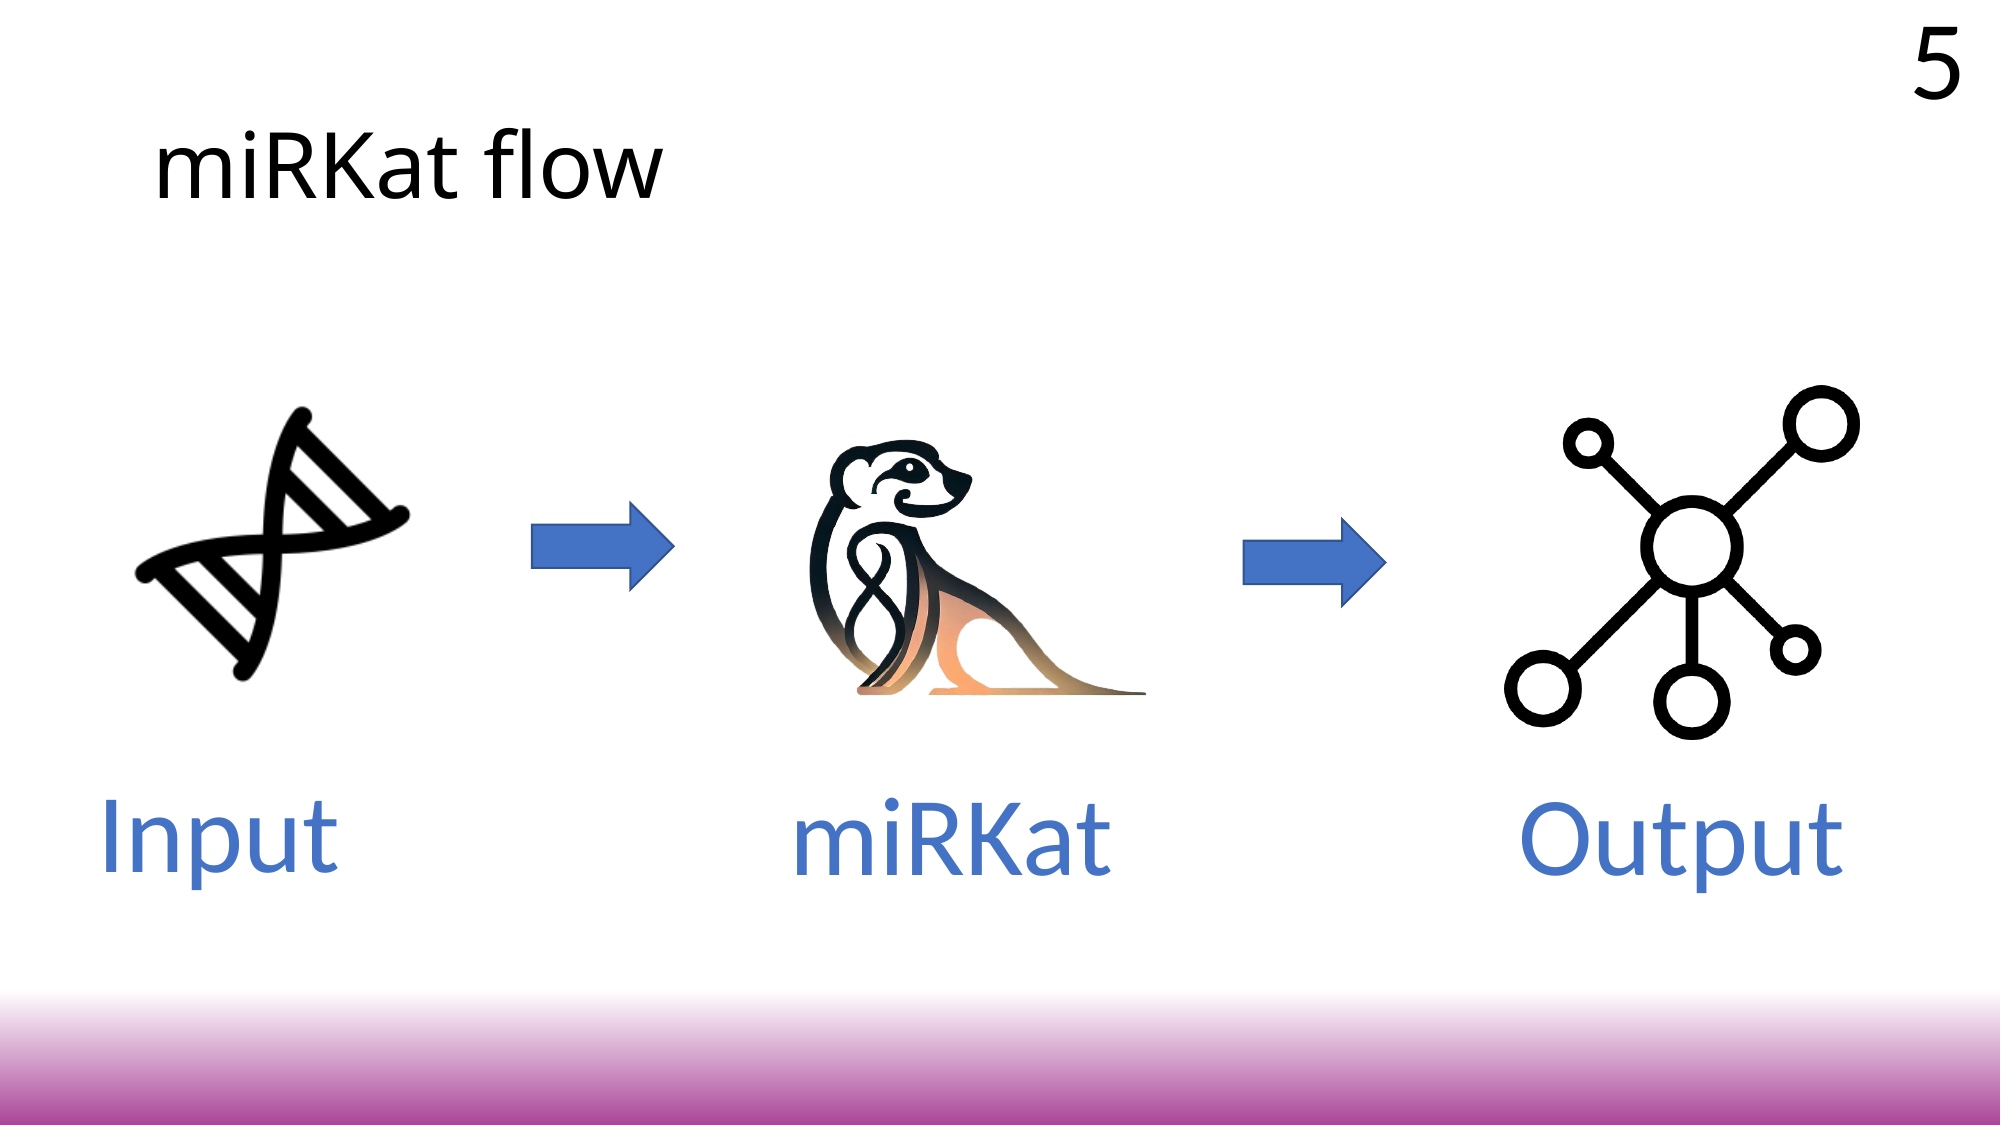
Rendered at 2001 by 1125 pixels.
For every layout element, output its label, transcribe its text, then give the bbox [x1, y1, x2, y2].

text_box Output [1503, 755, 1861, 906]
picture [701, 296, 1233, 829]
picture [1504, 385, 1860, 740]
picture [116, 388, 430, 701]
text_box [530, 500, 676, 593]
text_box 5 [1894, 0, 1982, 130]
title miRKat flow [137, 59, 1863, 278]
text_box [1242, 516, 1387, 609]
text_box Input [82, 752, 356, 903]
text_box miRKat [774, 829, 1129, 906]
